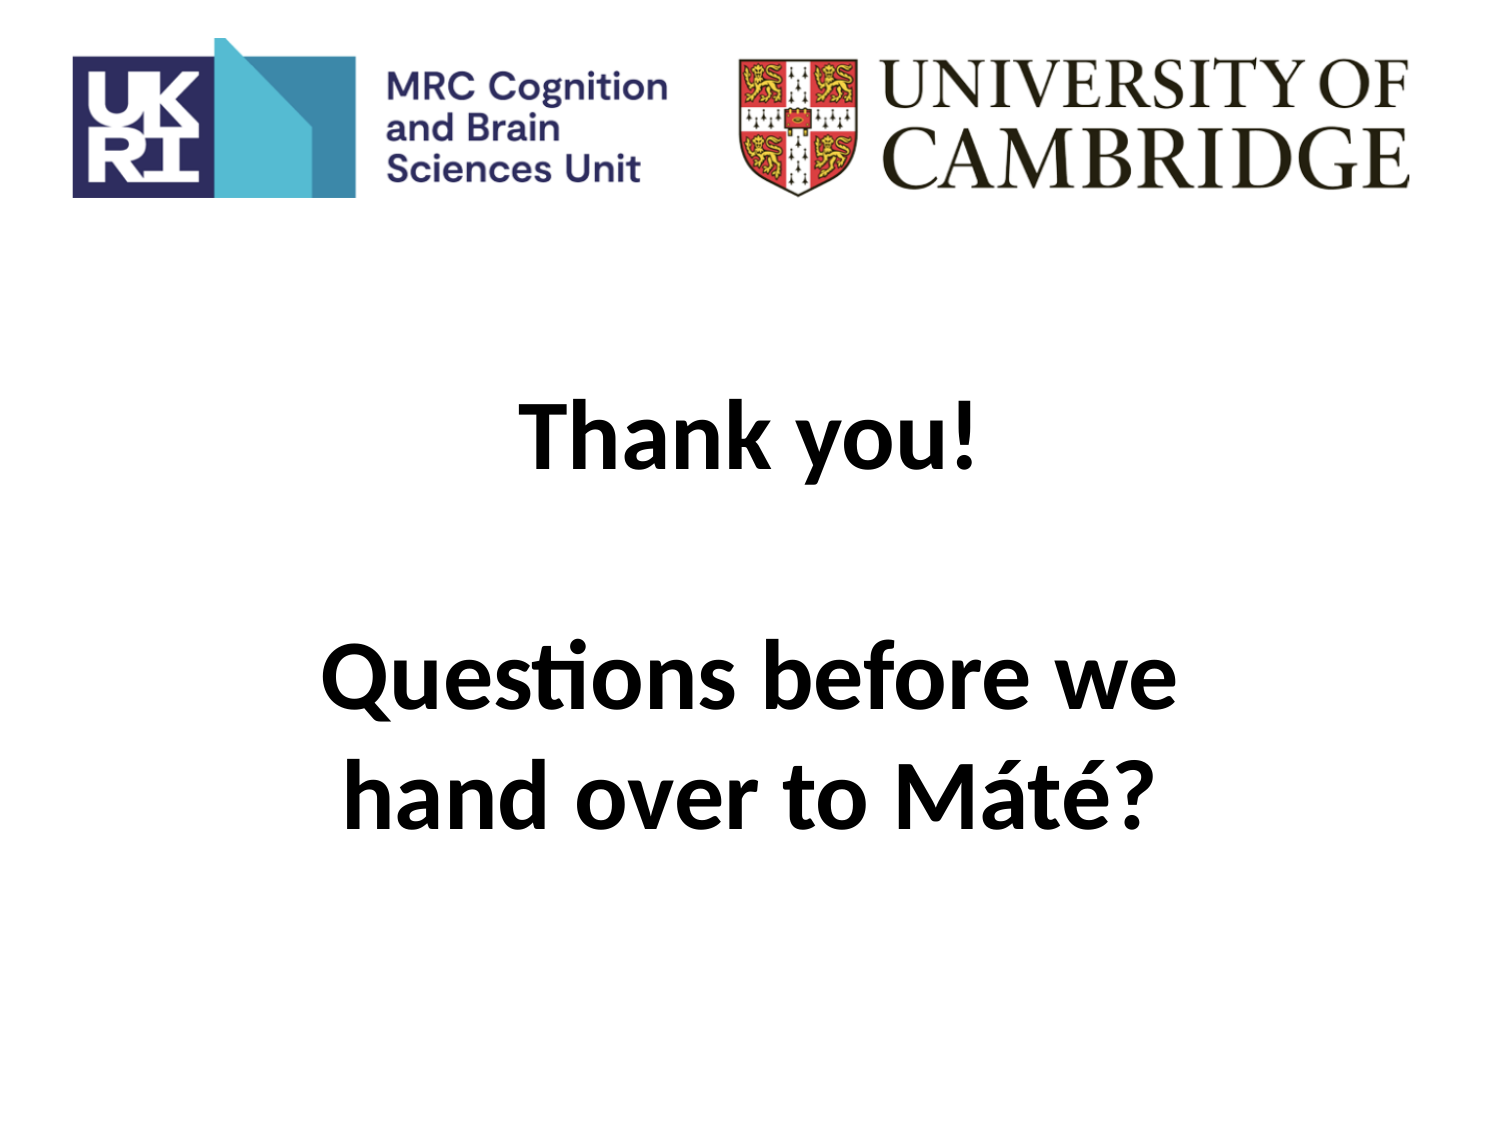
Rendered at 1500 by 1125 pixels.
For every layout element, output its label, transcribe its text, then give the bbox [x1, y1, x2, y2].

picture [29, 14, 1475, 244]
title Thank you! Questions before we hand over to Máté? [0, 314, 1500, 906]
